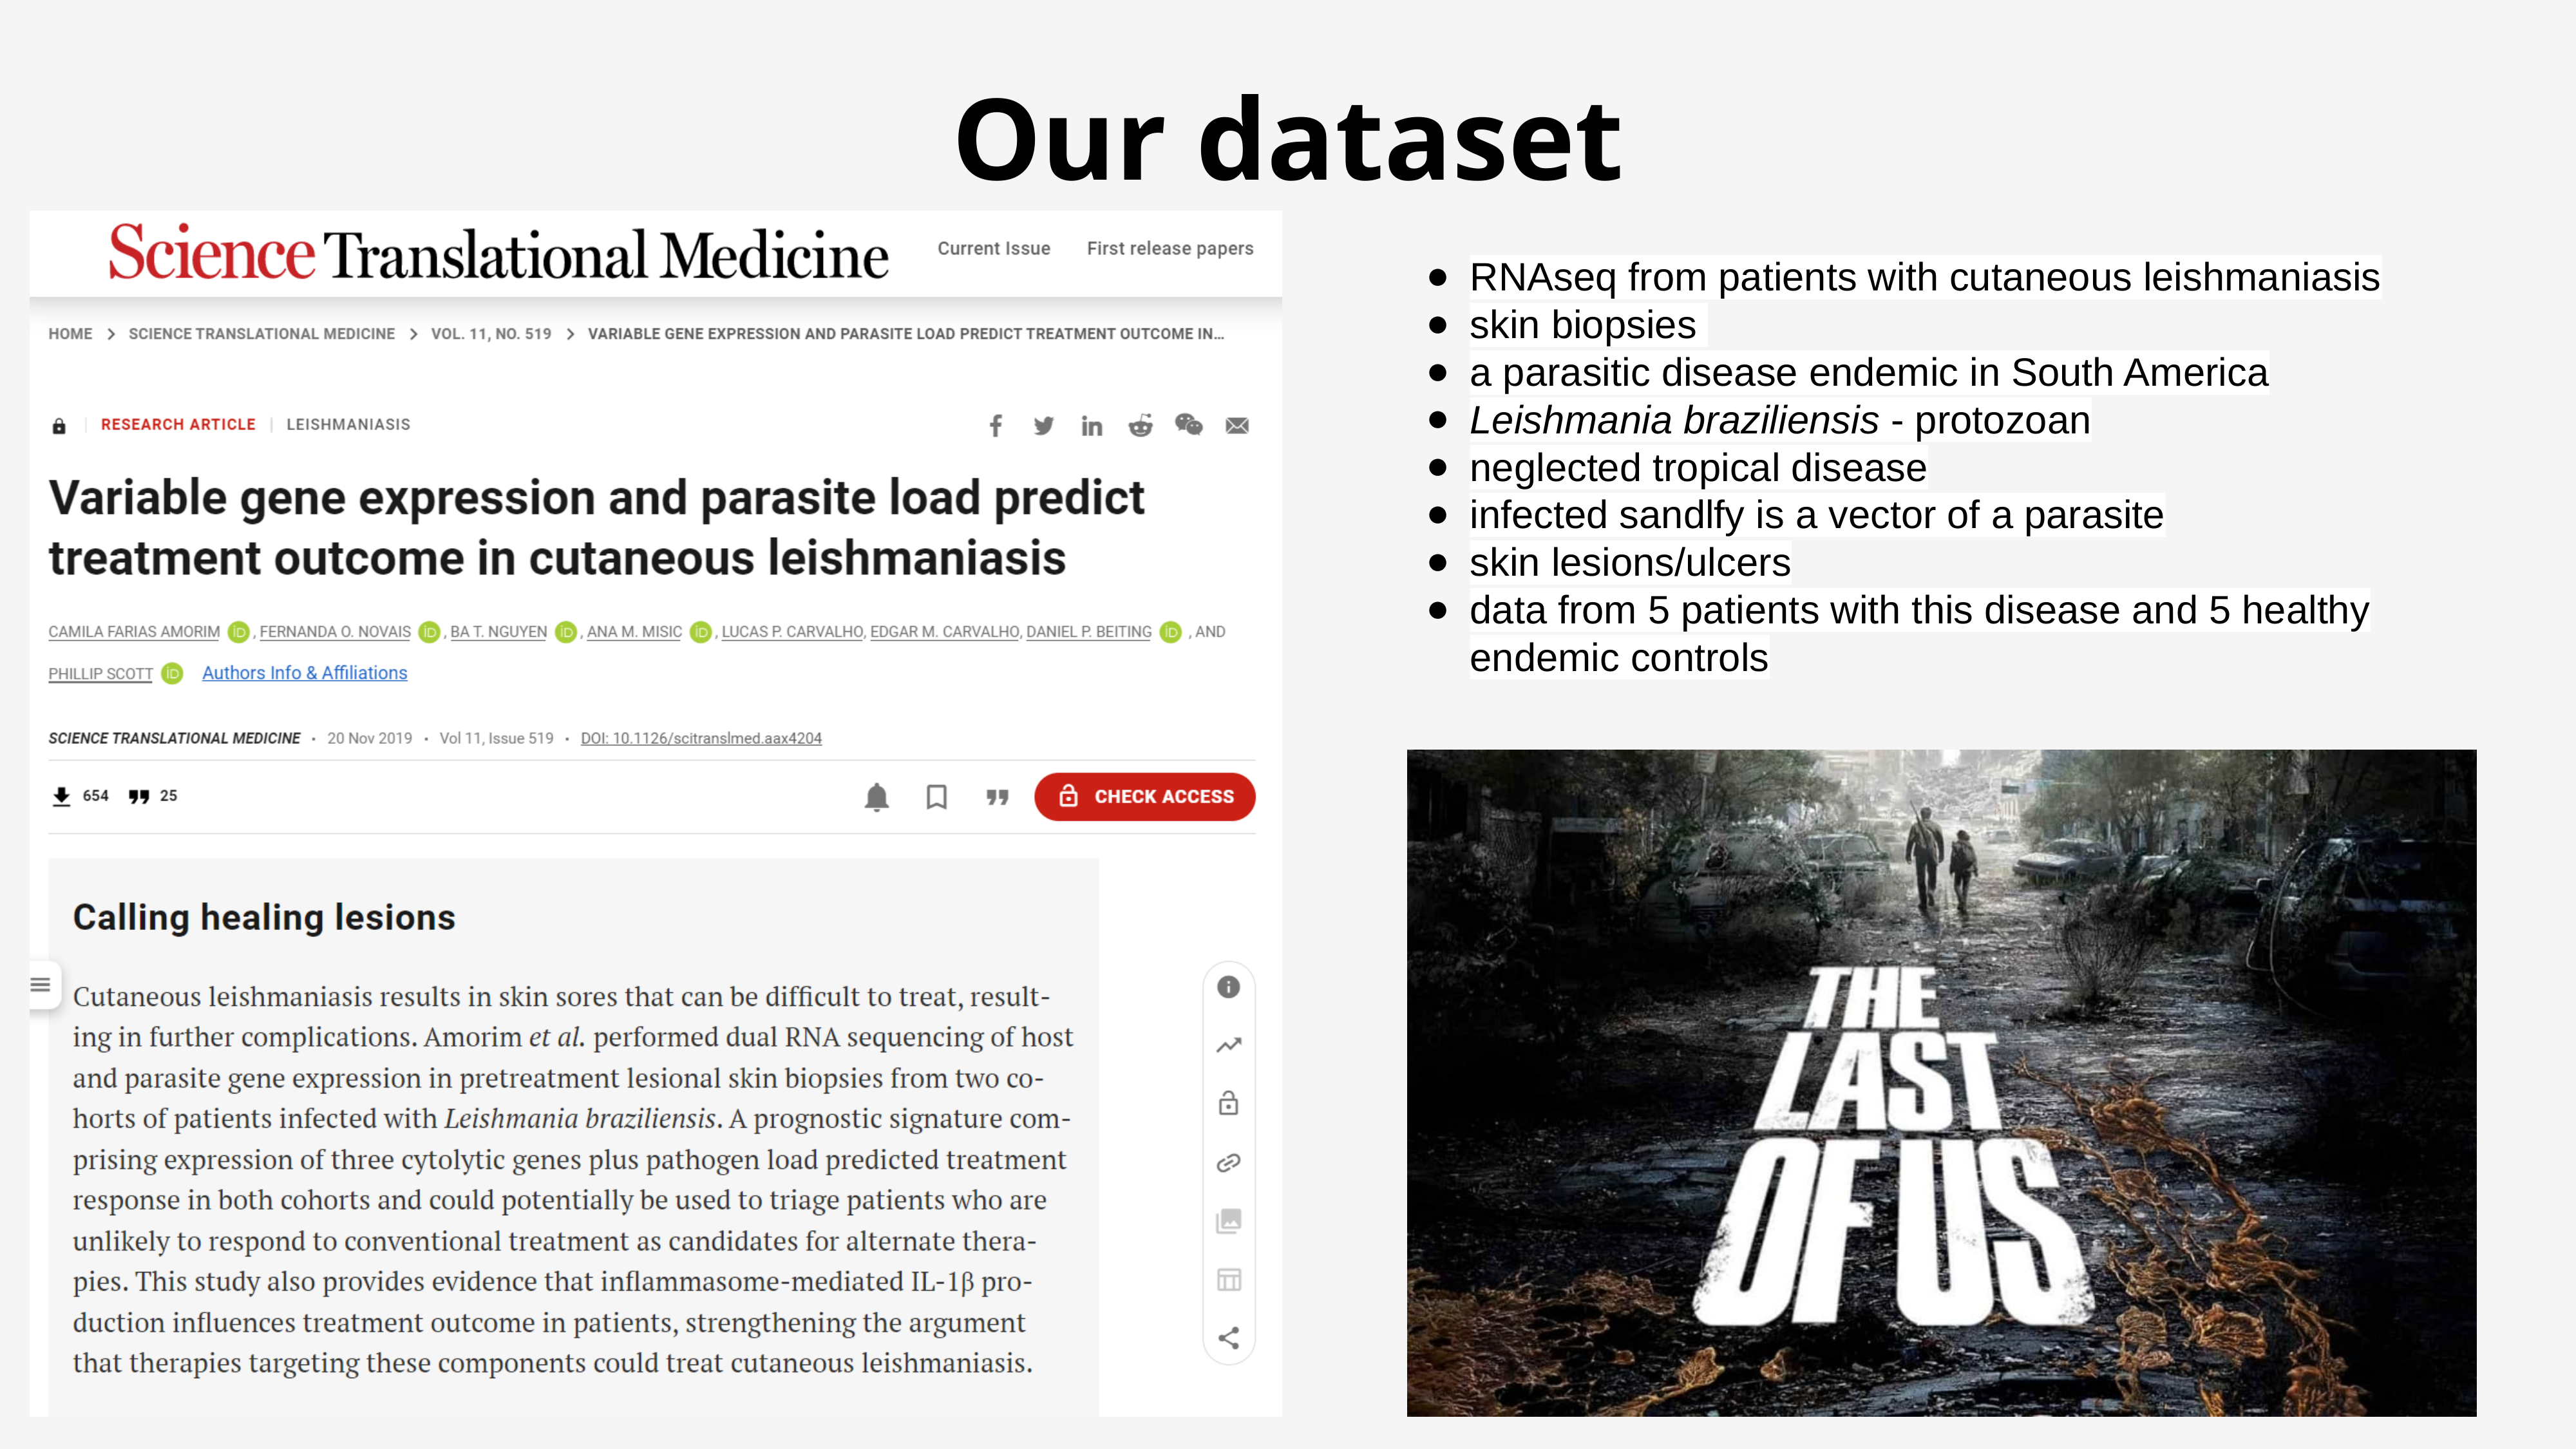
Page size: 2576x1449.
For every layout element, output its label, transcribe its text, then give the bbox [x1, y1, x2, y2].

picture [30, 211, 1283, 1417]
text_box Our dataset [626, 59, 1950, 211]
picture [1407, 750, 2477, 1417]
text_box RNAseq from patients with cutaneous leishmaniasis skin biopsies a parasitic disease endemic in South America Leishmania braziliensis - protozoan neglected tropical disease infected sandlfy is a vector of a parasite skin lesions/ulcers data from 5 patients with this disease and 5 healthy endemic controls [1412, 242, 2530, 689]
